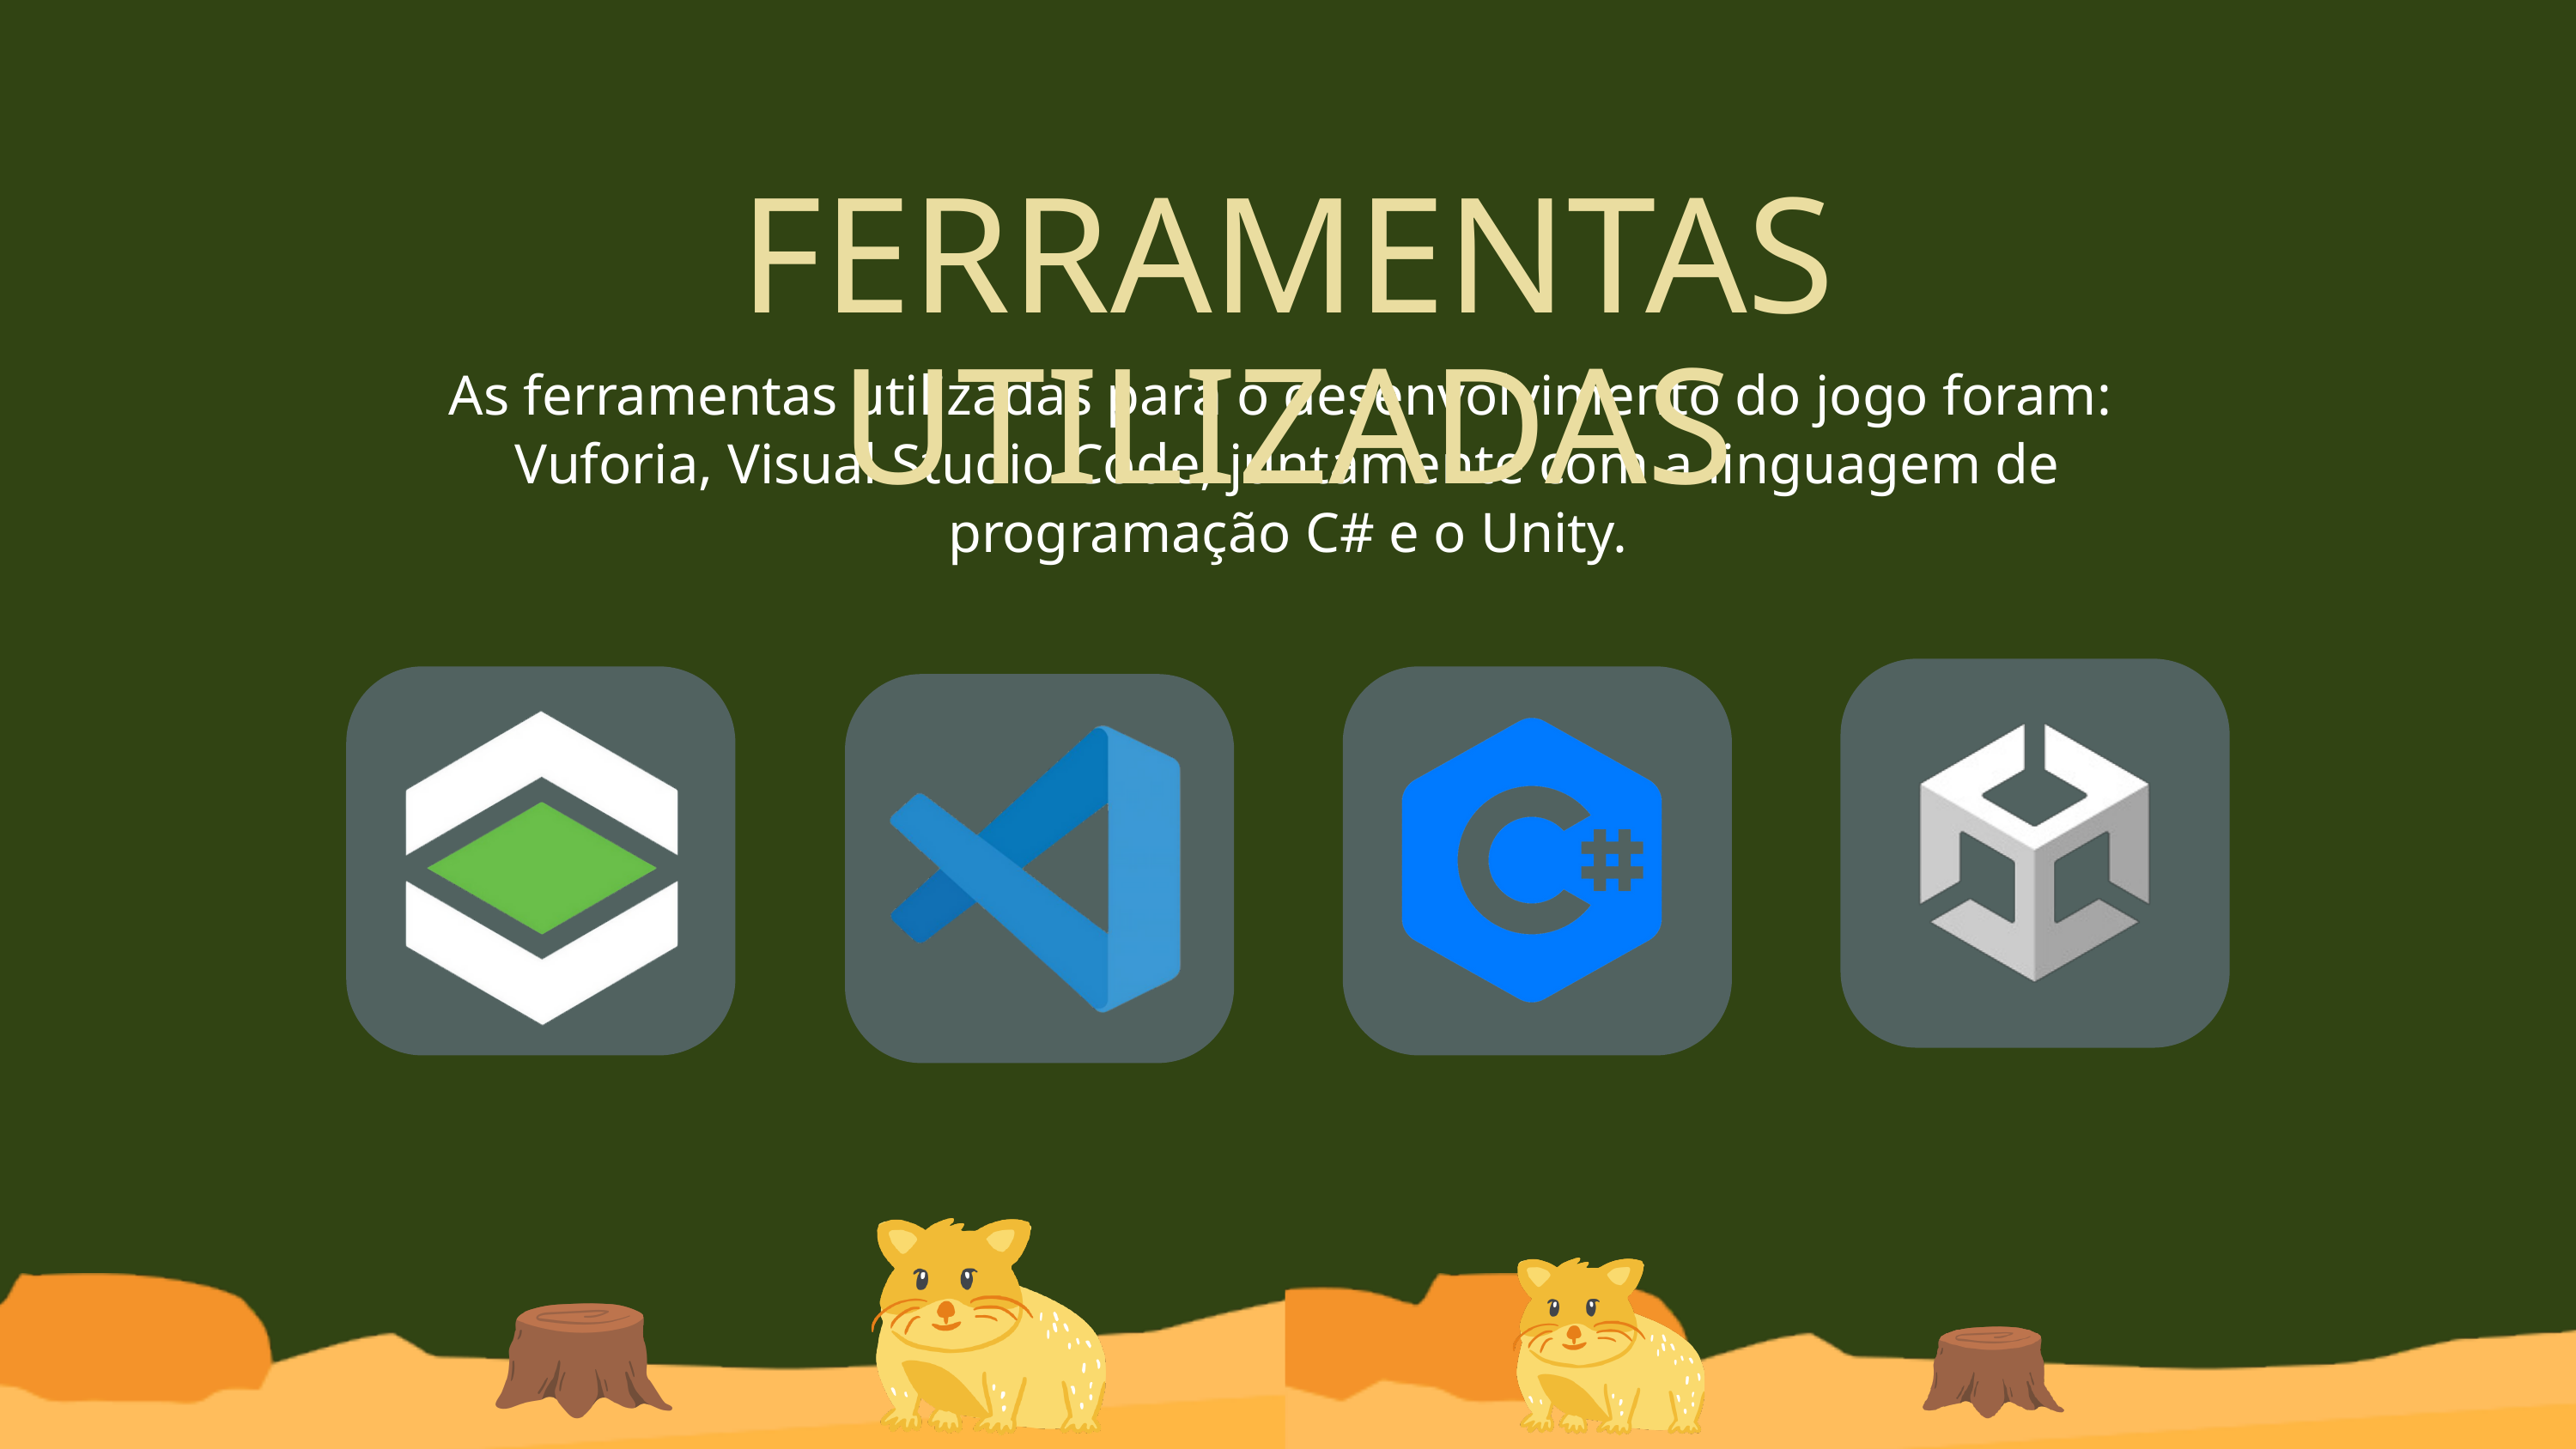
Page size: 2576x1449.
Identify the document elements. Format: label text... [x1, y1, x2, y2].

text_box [0, 1272, 2576, 1449]
text_box As ferramentas utilizadas para o desenvolvimento do jogo foram: Vuforia, Visual Studio Code, juntamente com a linguagem de programação C# e o Unity. [422, 516, 2154, 634]
text_box [1512, 1258, 1705, 1270]
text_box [345, 666, 736, 1056]
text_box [1840, 658, 2230, 1048]
text_box FERRAMENTAS UTILIZADAS [422, 173, 2154, 516]
text_box [871, 1218, 1106, 1270]
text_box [1342, 666, 1733, 1056]
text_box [844, 673, 1235, 1064]
